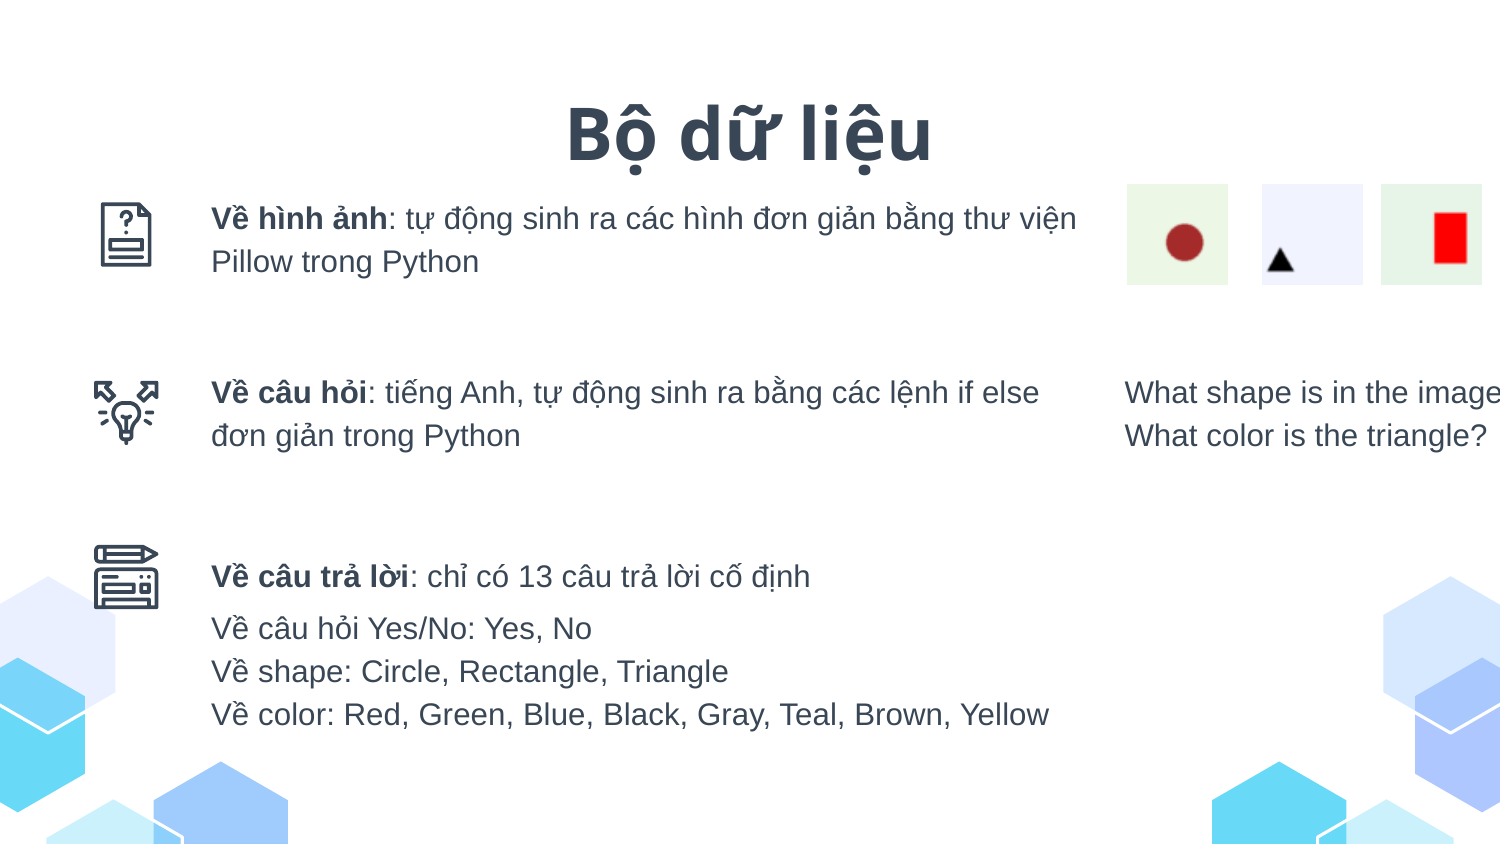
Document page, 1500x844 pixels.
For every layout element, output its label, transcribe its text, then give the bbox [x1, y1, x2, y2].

subtitle Về câu hỏi: tiếng Anh, tự động sinh ra bằng các lệnh if else đơn giản trong Python [196, 376, 1096, 468]
subtitle Về hình ảnh: tự động sinh ra các hình đơn giản bằng thư viện Pillow trong Python [196, 202, 1169, 295]
picture [1262, 184, 1364, 285]
picture [1381, 184, 1483, 285]
picture [1127, 184, 1228, 285]
subtitle Về câu trả lời: chỉ có 13 câu trả lời cố định [196, 517, 1096, 591]
title Bộ dữ liệu [118, 72, 1382, 167]
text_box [93, 544, 159, 610]
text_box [100, 202, 152, 267]
subtitle Về câu hỏi Yes/No: Yes, No Về shape: Circle, Rectangle, Triangle Về color: Red, Green, Blue, Black, Gray, Teal, Brown, Yellow [196, 591, 1145, 747]
subtitle What shape is in the image? What color is the triangle? [1109, 376, 1500, 468]
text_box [93, 380, 159, 446]
